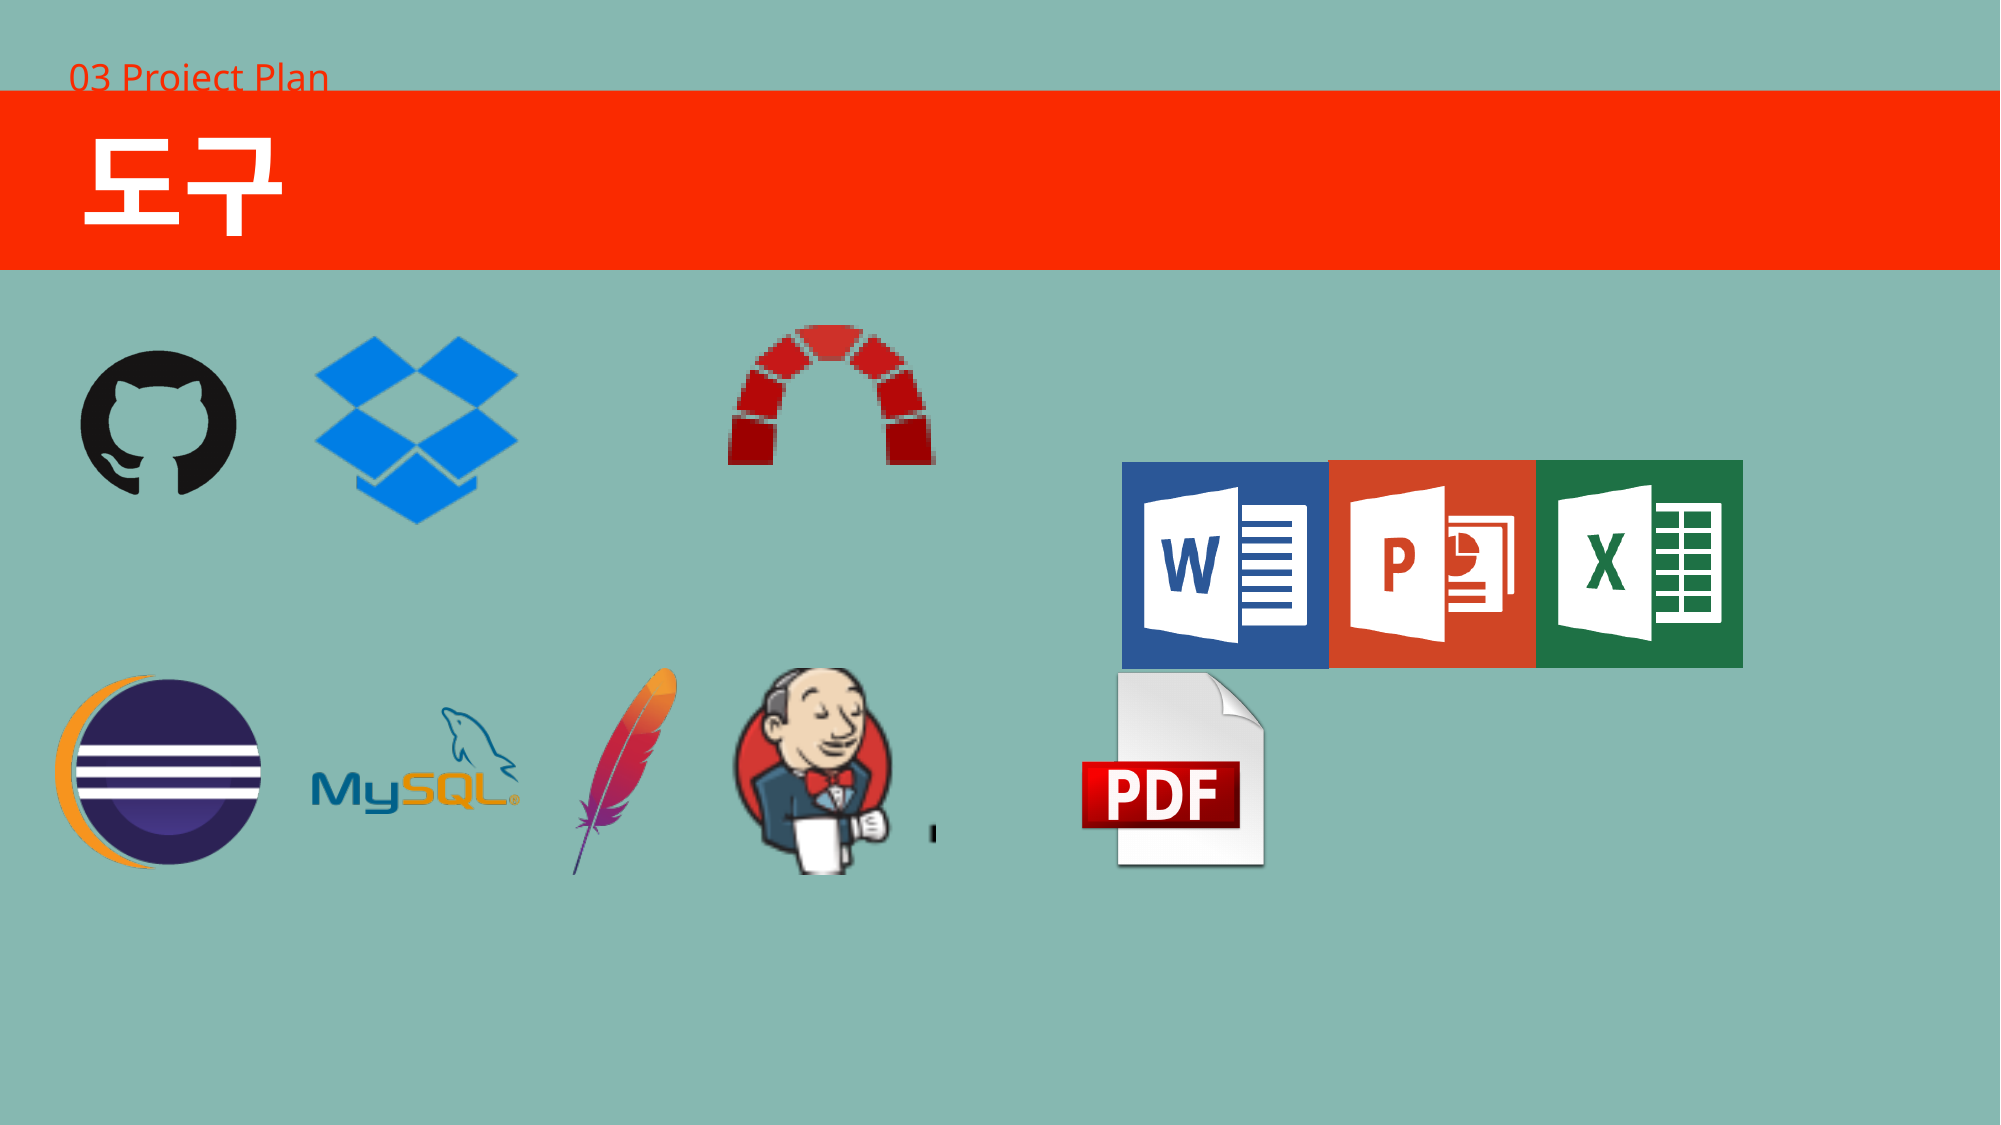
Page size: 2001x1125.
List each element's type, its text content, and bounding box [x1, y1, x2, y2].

text_box 도구 [65, 106, 303, 257]
text_box 03 Project Plan [53, 46, 346, 106]
picture [728, 668, 936, 875]
picture [1070, 460, 1743, 873]
picture [55, 668, 262, 875]
picture [728, 325, 936, 533]
picture [570, 668, 678, 875]
picture [312, 707, 520, 814]
picture [55, 324, 262, 522]
picture [312, 324, 520, 531]
